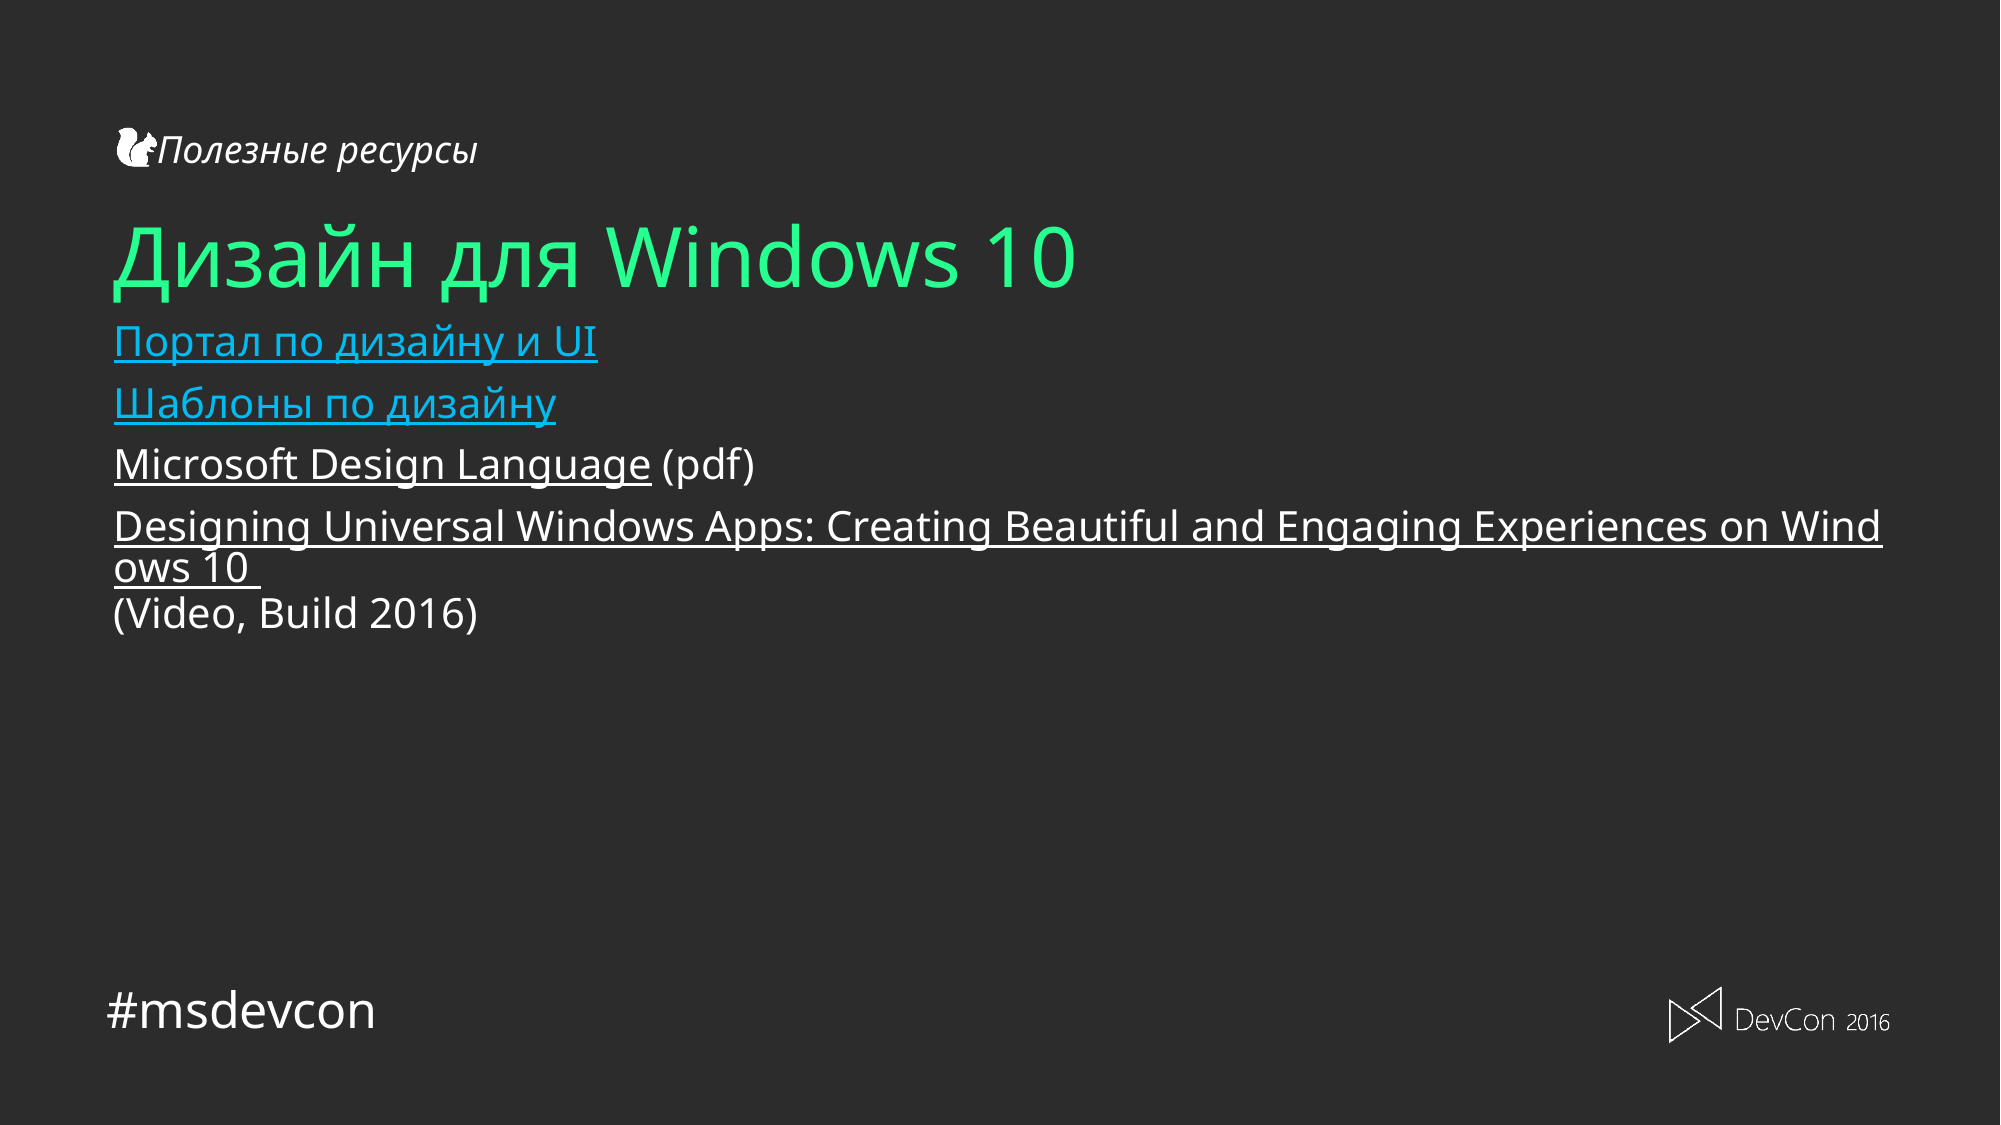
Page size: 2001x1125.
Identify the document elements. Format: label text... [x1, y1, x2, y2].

picture [1649, 964, 1909, 1061]
list Дизайн для Windows 10 Портал по дизайну и UI Шаблоны по дизайну Microsoft Design Language (pdf) Designing Universal Windows Apps: Creating Beautiful and Engaging Experiences on Windows 10 (Video, Build 2016) [114, 208, 1886, 976]
picture [109, 120, 163, 174]
